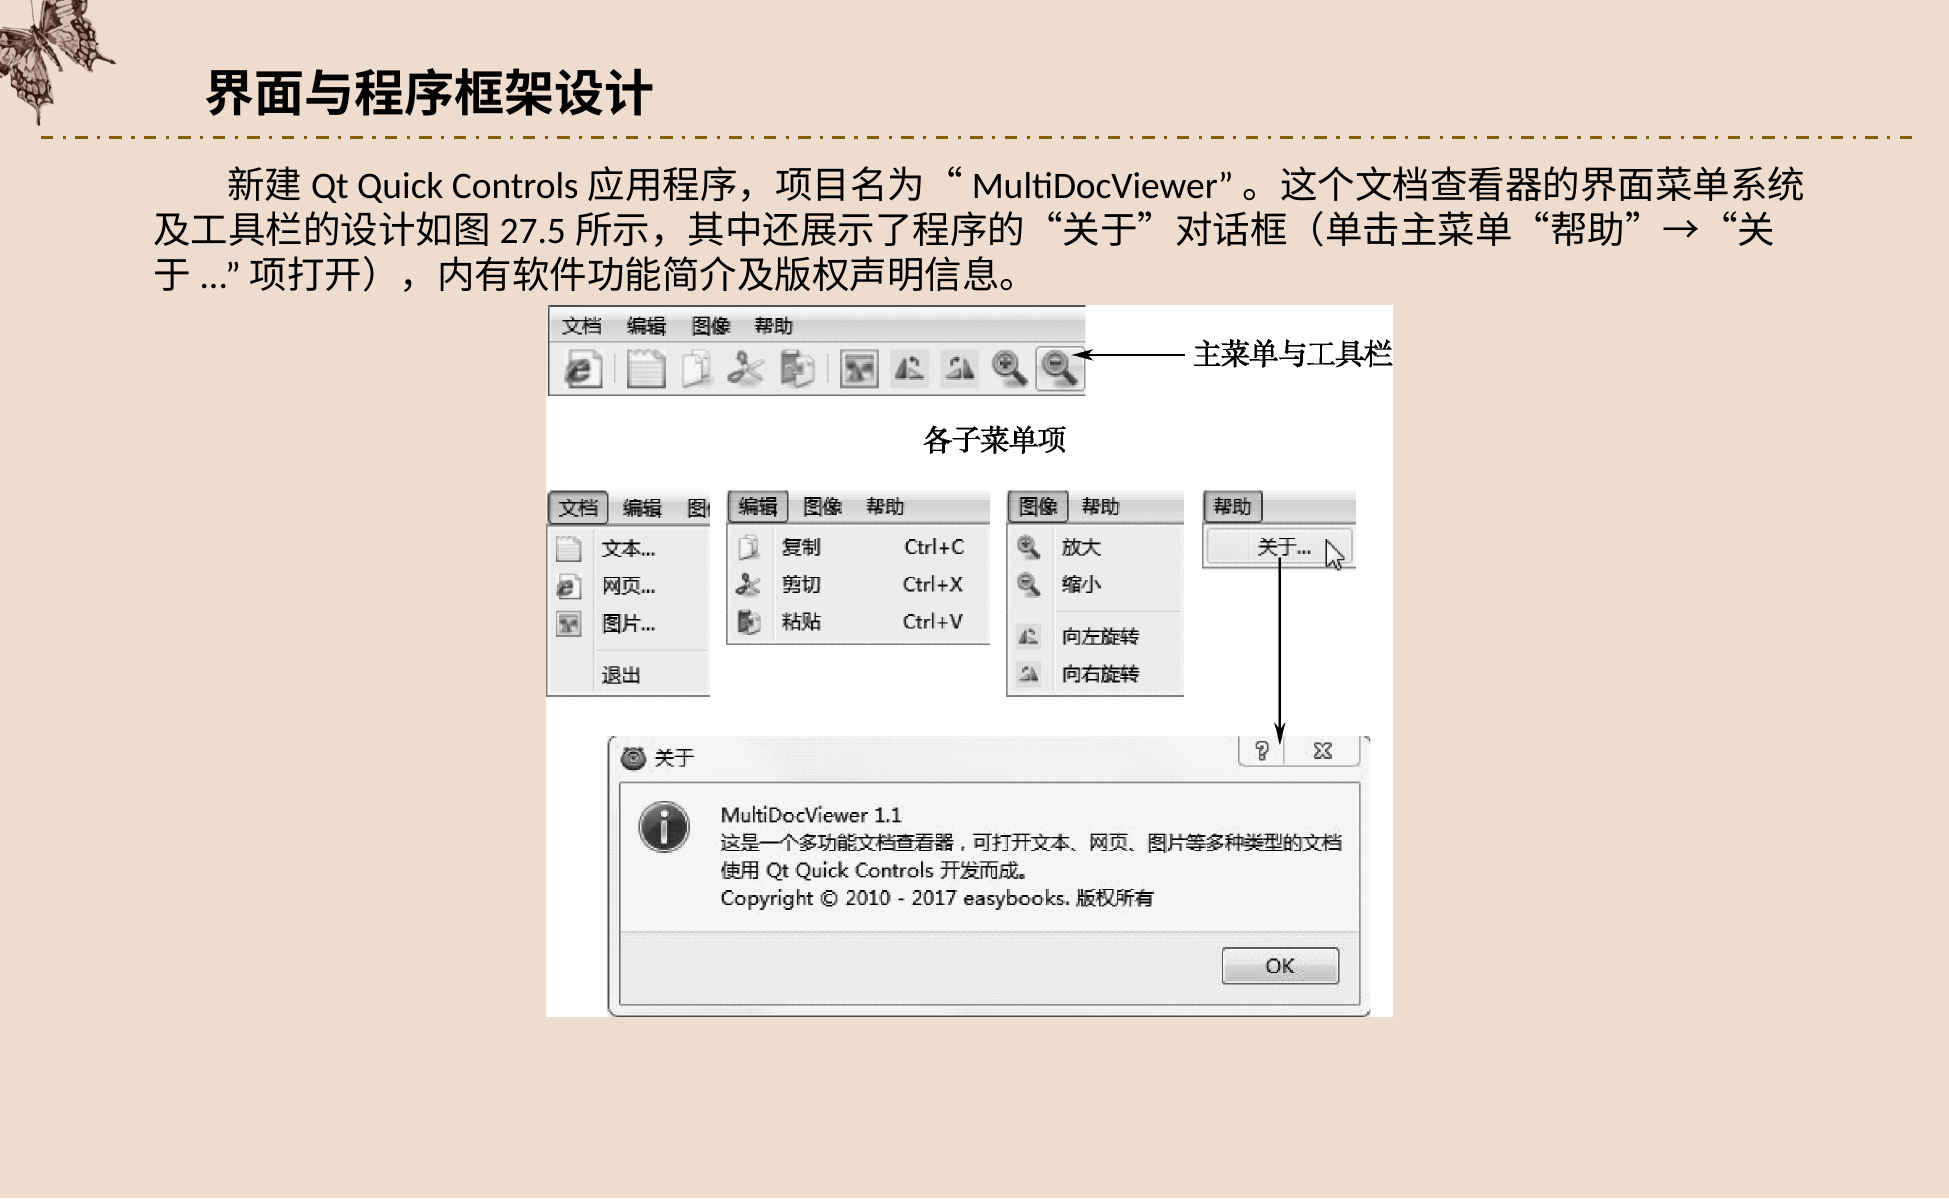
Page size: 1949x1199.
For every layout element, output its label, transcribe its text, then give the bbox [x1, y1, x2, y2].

picture [0, 0, 142, 138]
text_box 新建Qt Quick Controls应用程序，项目名为“MultiDocViewer”。这个文档查看器的界面菜单系统及工具栏的设计如图27.5所示，其中还展示了程序的“关于”对话框（单击主菜单“帮助”→“关于...”项打开），内有软件功能简介及版权声明信息。 [138, 153, 1826, 304]
text_box 界面与程序框架设计 [190, 53, 670, 129]
picture [546, 305, 1393, 1017]
